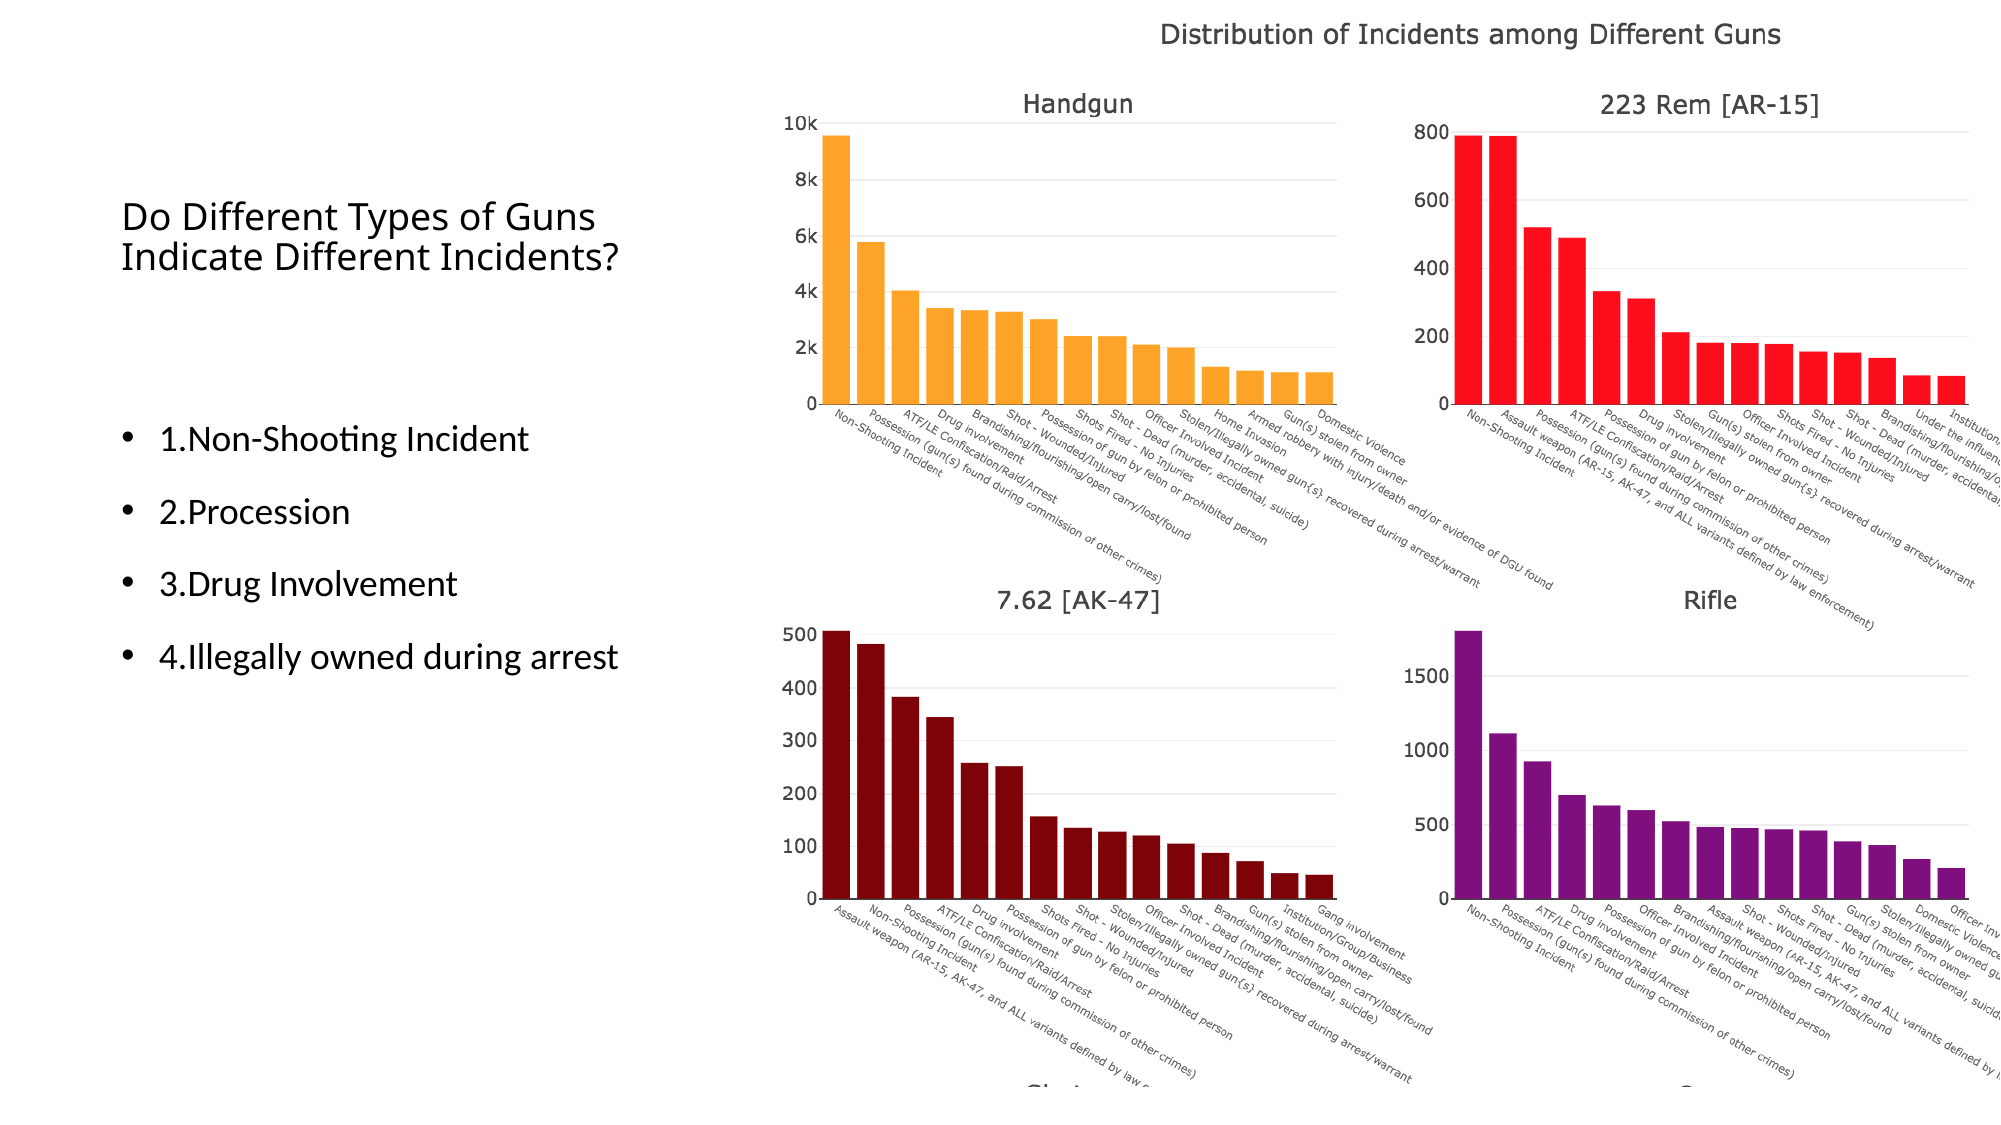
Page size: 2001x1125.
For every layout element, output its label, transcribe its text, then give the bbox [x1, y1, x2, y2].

list 1.Non-Shooting Incident 2.Procession 3.Drug Involvement 4.Illegally owned during arrest [106, 399, 672, 1021]
picture [677, 20, 2000, 1088]
title Do Different Types of Guns Indicate Different Incidents? [106, 103, 672, 379]
